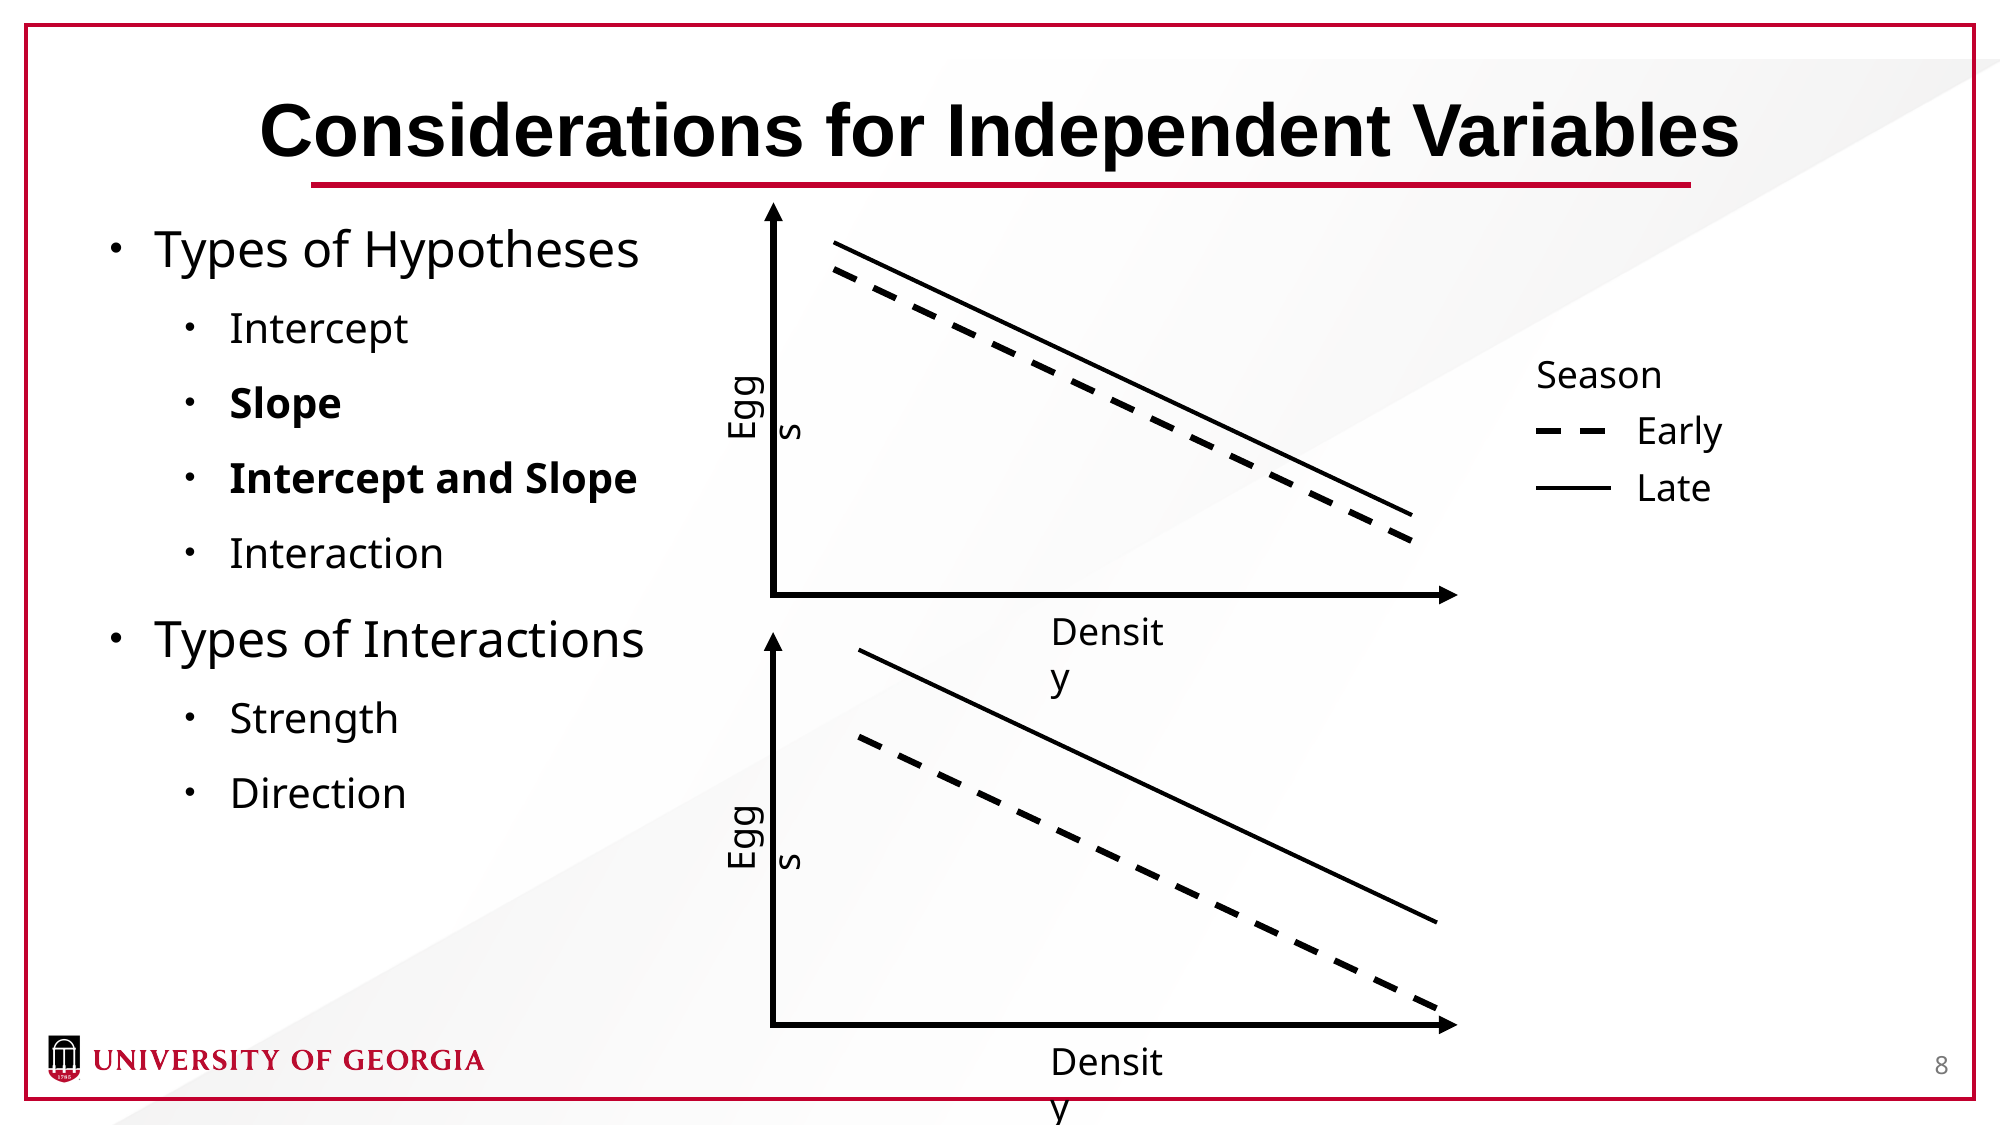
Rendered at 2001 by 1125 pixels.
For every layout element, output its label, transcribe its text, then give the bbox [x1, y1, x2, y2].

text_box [858, 649, 1438, 736]
text_box Considerations for Independent Variables [20, 19, 1982, 58]
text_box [858, 736, 1452, 1016]
picture [3, 58, 2000, 1125]
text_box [833, 268, 1427, 549]
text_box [833, 241, 1413, 268]
